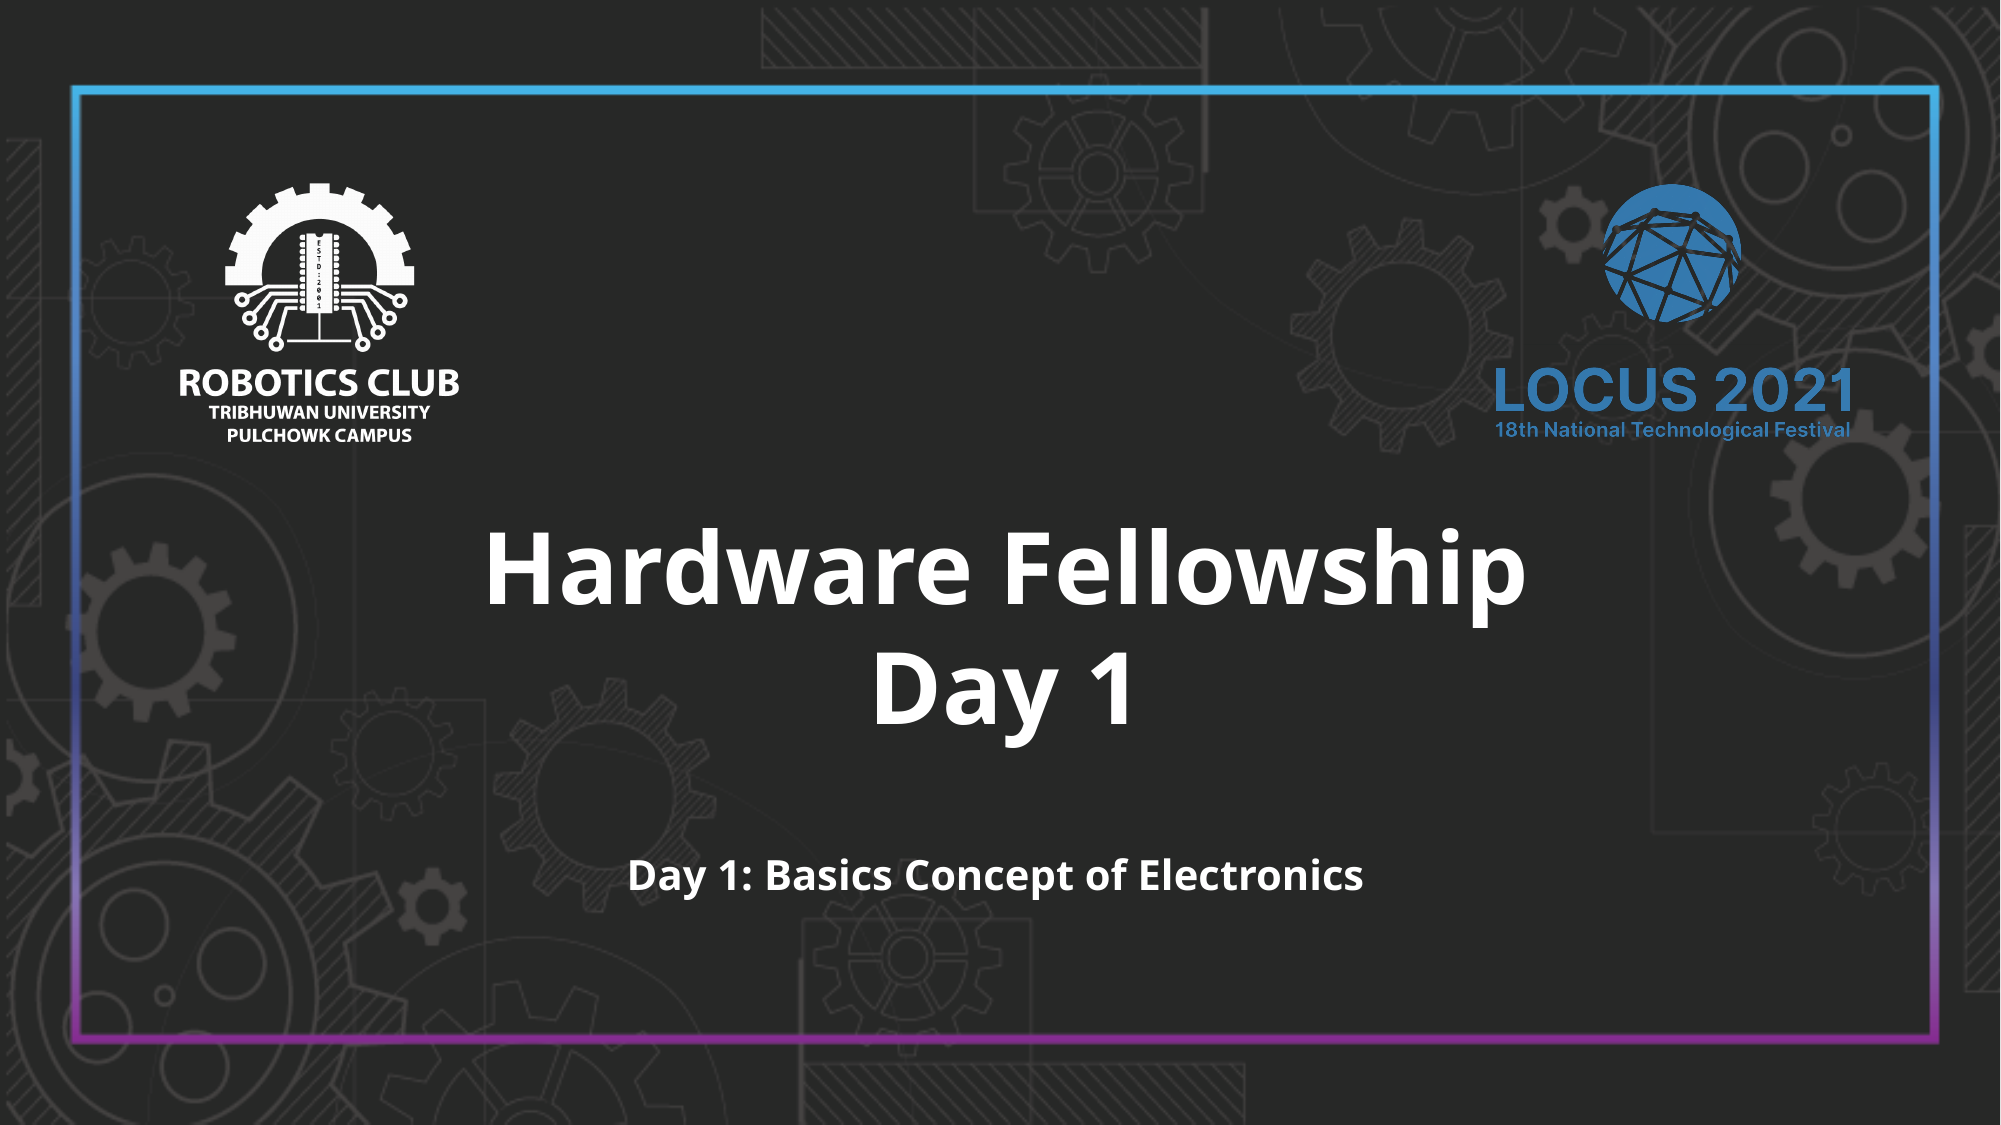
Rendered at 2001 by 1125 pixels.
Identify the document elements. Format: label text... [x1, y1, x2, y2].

text_box Day 1: Basics Concept of Electronics [72, 841, 1931, 907]
text_box Hardware Fellowship Day 1 [76, 496, 1935, 752]
picture [0, 0, 2001, 1125]
